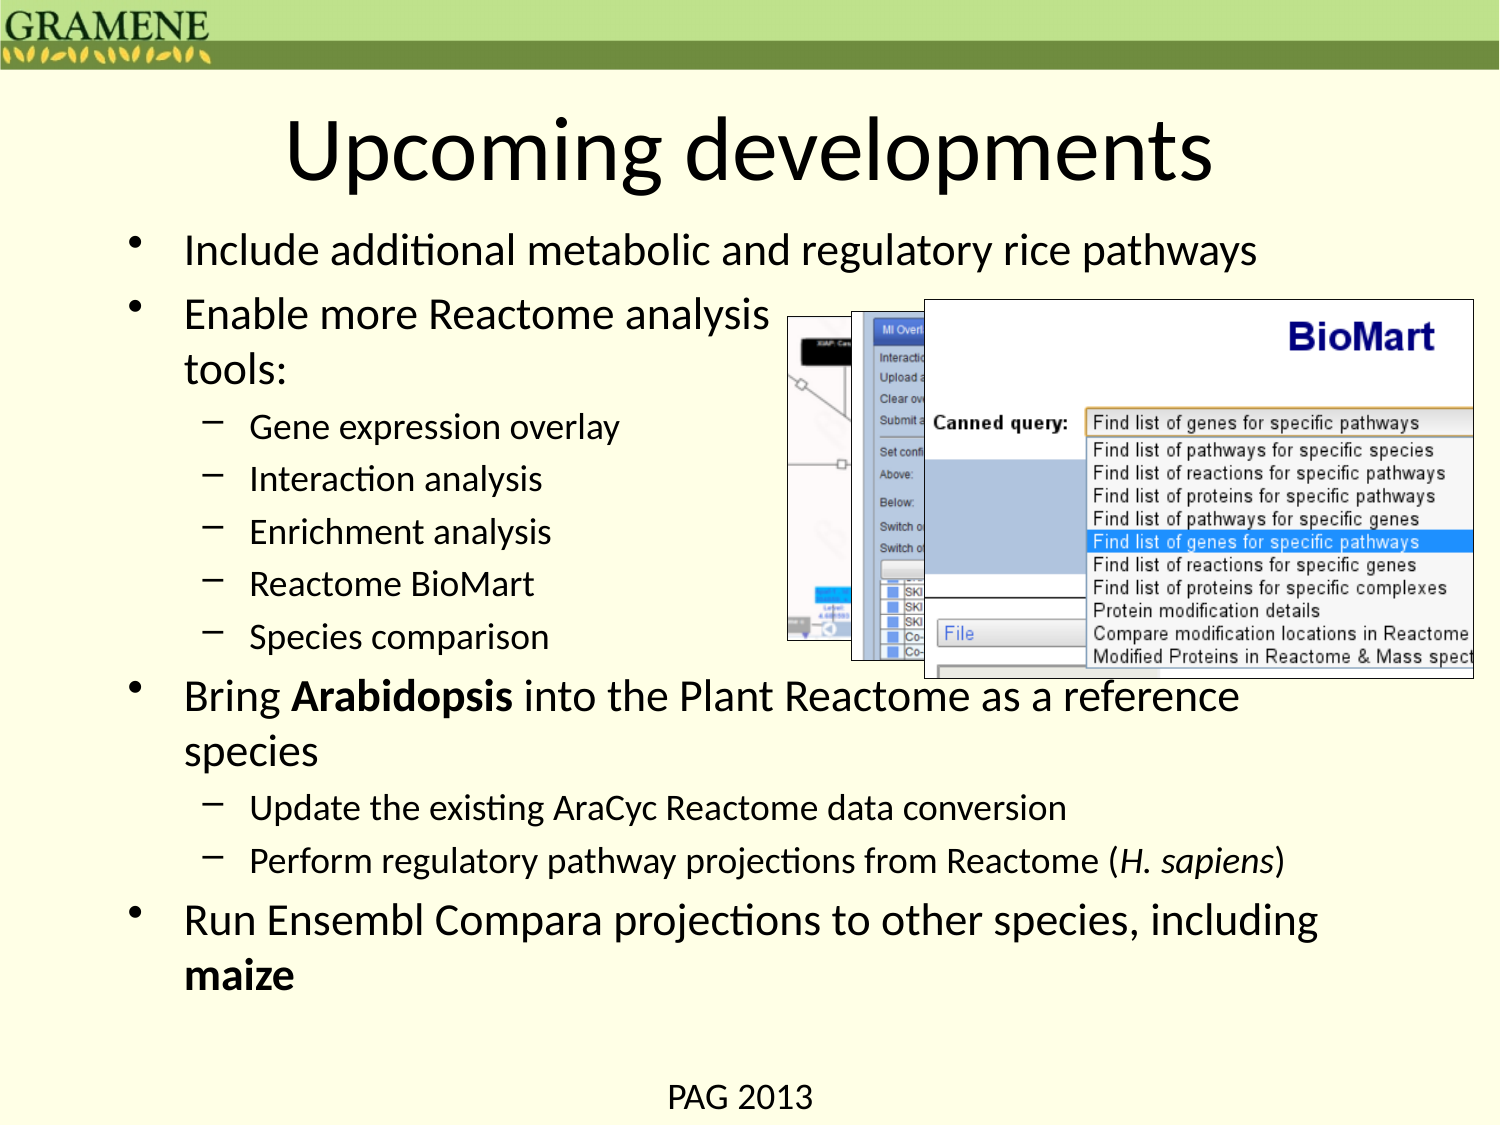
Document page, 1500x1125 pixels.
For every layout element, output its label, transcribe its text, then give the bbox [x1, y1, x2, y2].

list Include additional metabolic and regulatory rice pathways Enable more Reactome analysis tools: Gene expression overlay Interaction analysis Enrichment analysis Reactome BioMart Species comparison Bring Arabidopsis into the Plant Reactome as a reference species Update the existing AraCyc Reactome data conversion Perform regulatory pathway projections from Reactome (H. sapiens) Run Ensembl Compara projections to other species, including maize [112, 212, 1388, 888]
picture [0, 0, 1500, 70]
title Upcoming developments [112, 49, 1388, 212]
picture [787, 299, 1475, 679]
